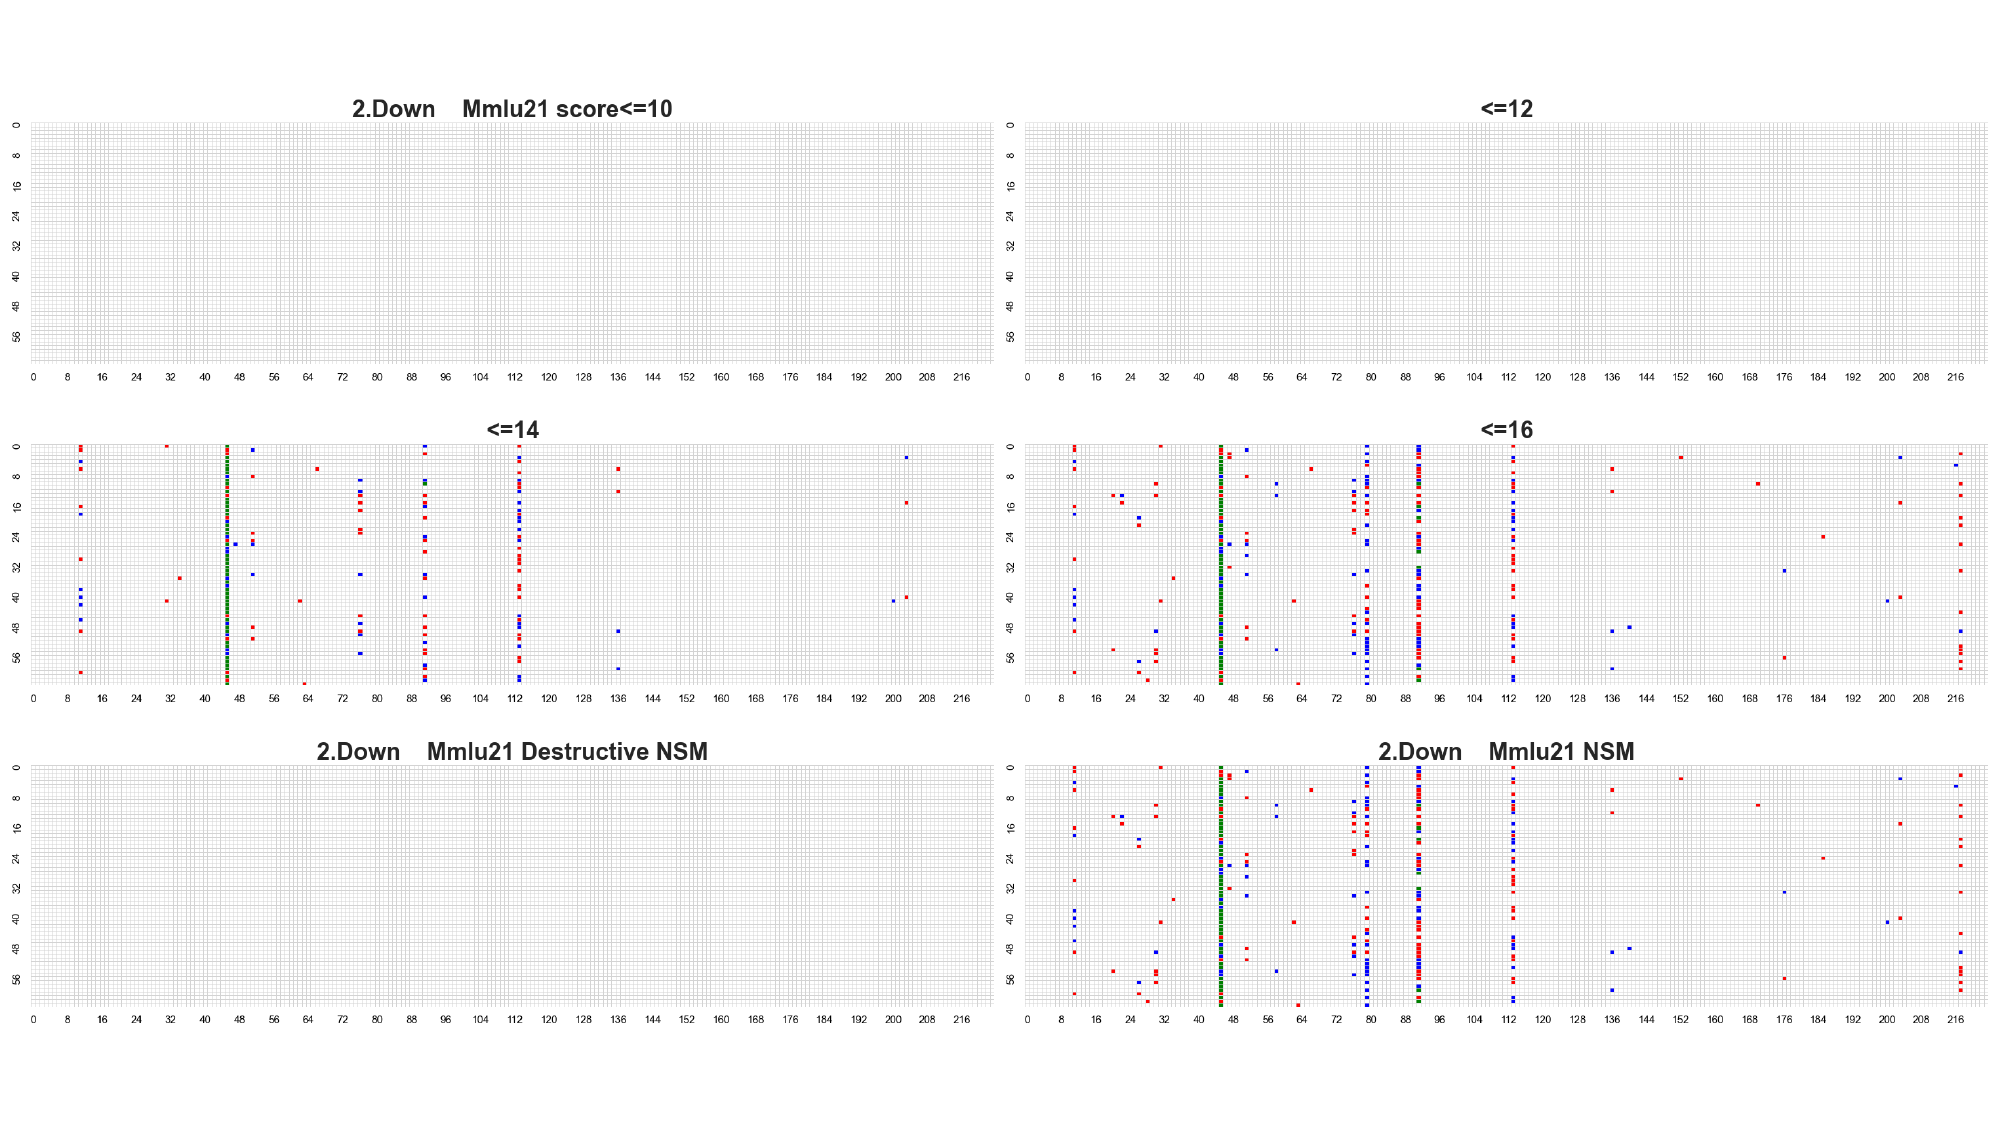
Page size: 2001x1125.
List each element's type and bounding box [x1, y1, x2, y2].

picture [0, 87, 2000, 1037]
